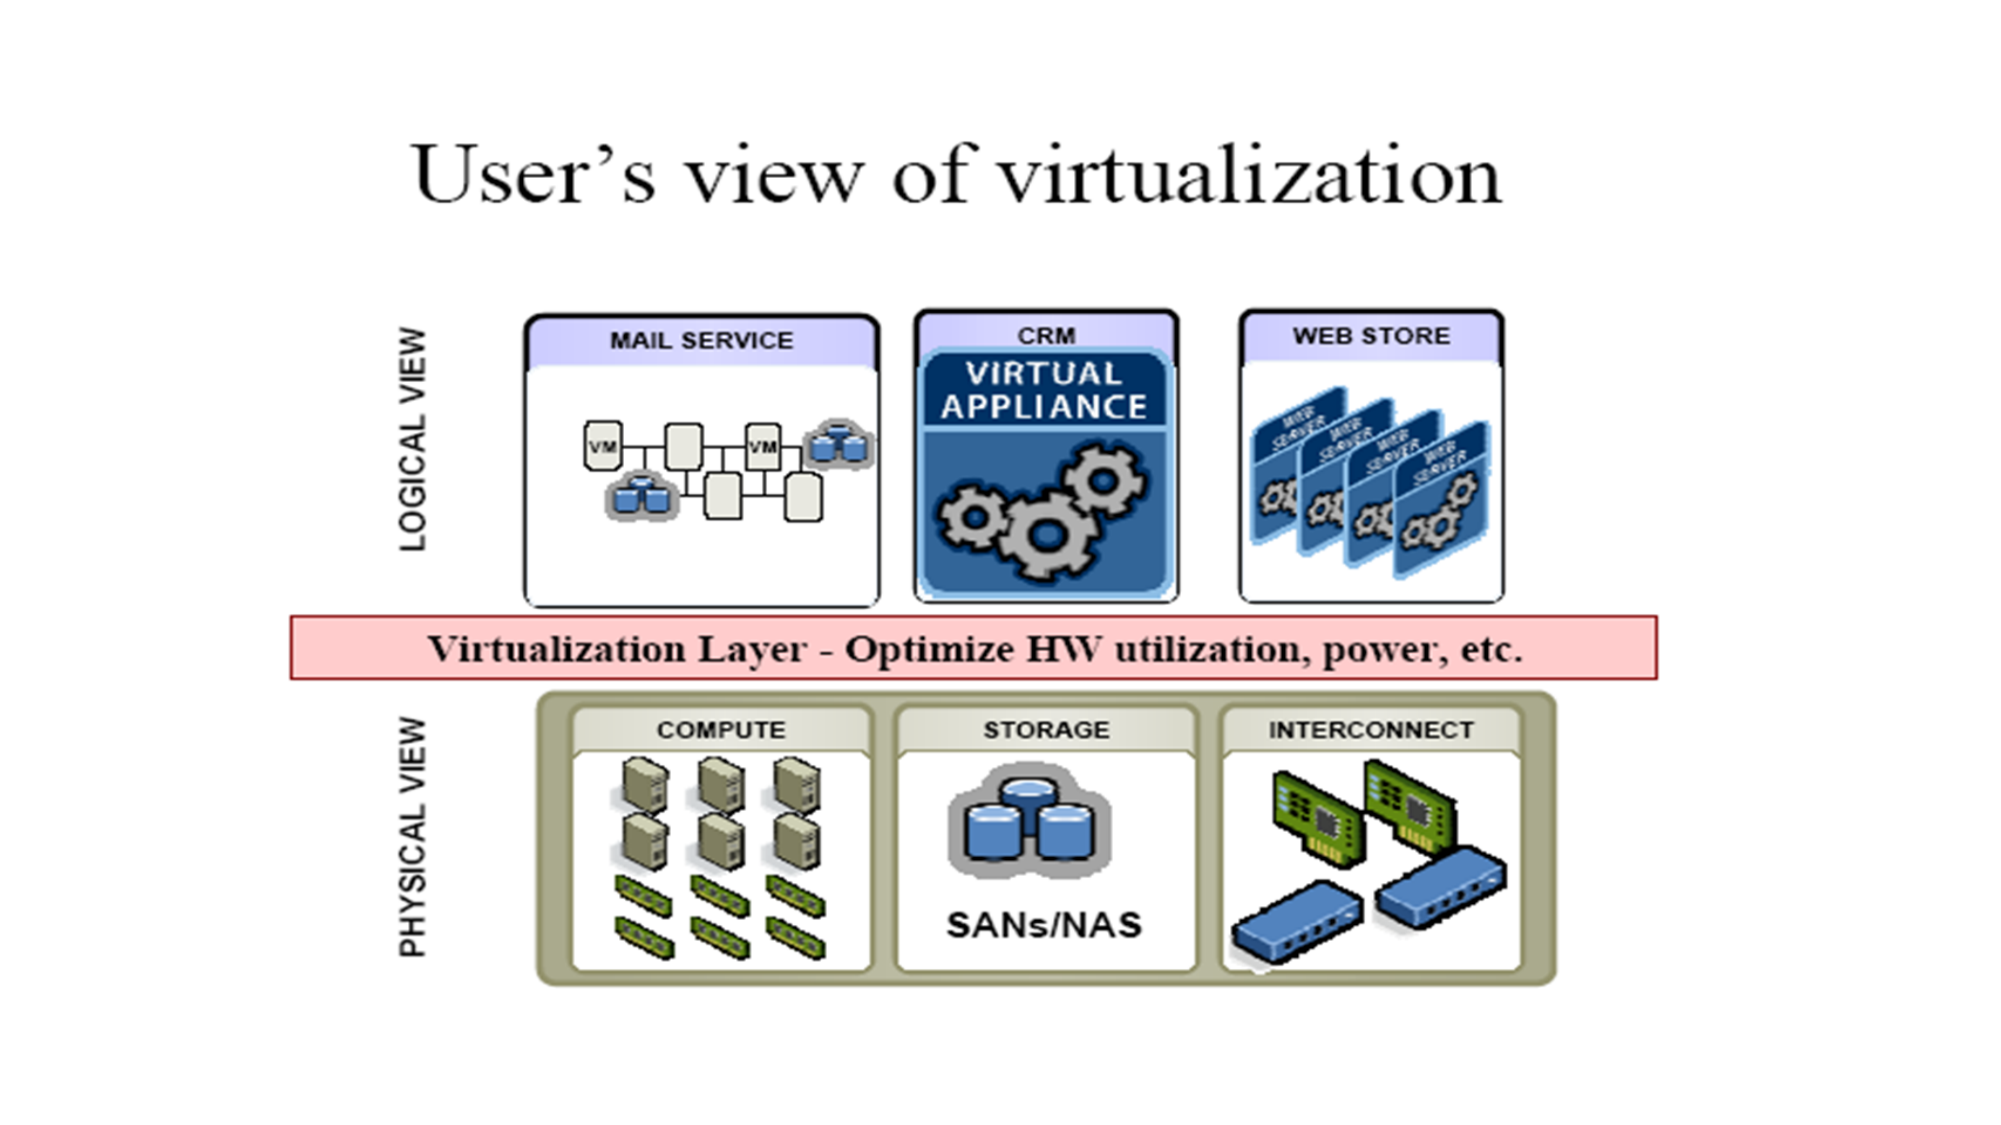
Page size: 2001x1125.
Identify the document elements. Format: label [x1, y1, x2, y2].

list [264, 112, 1683, 1014]
